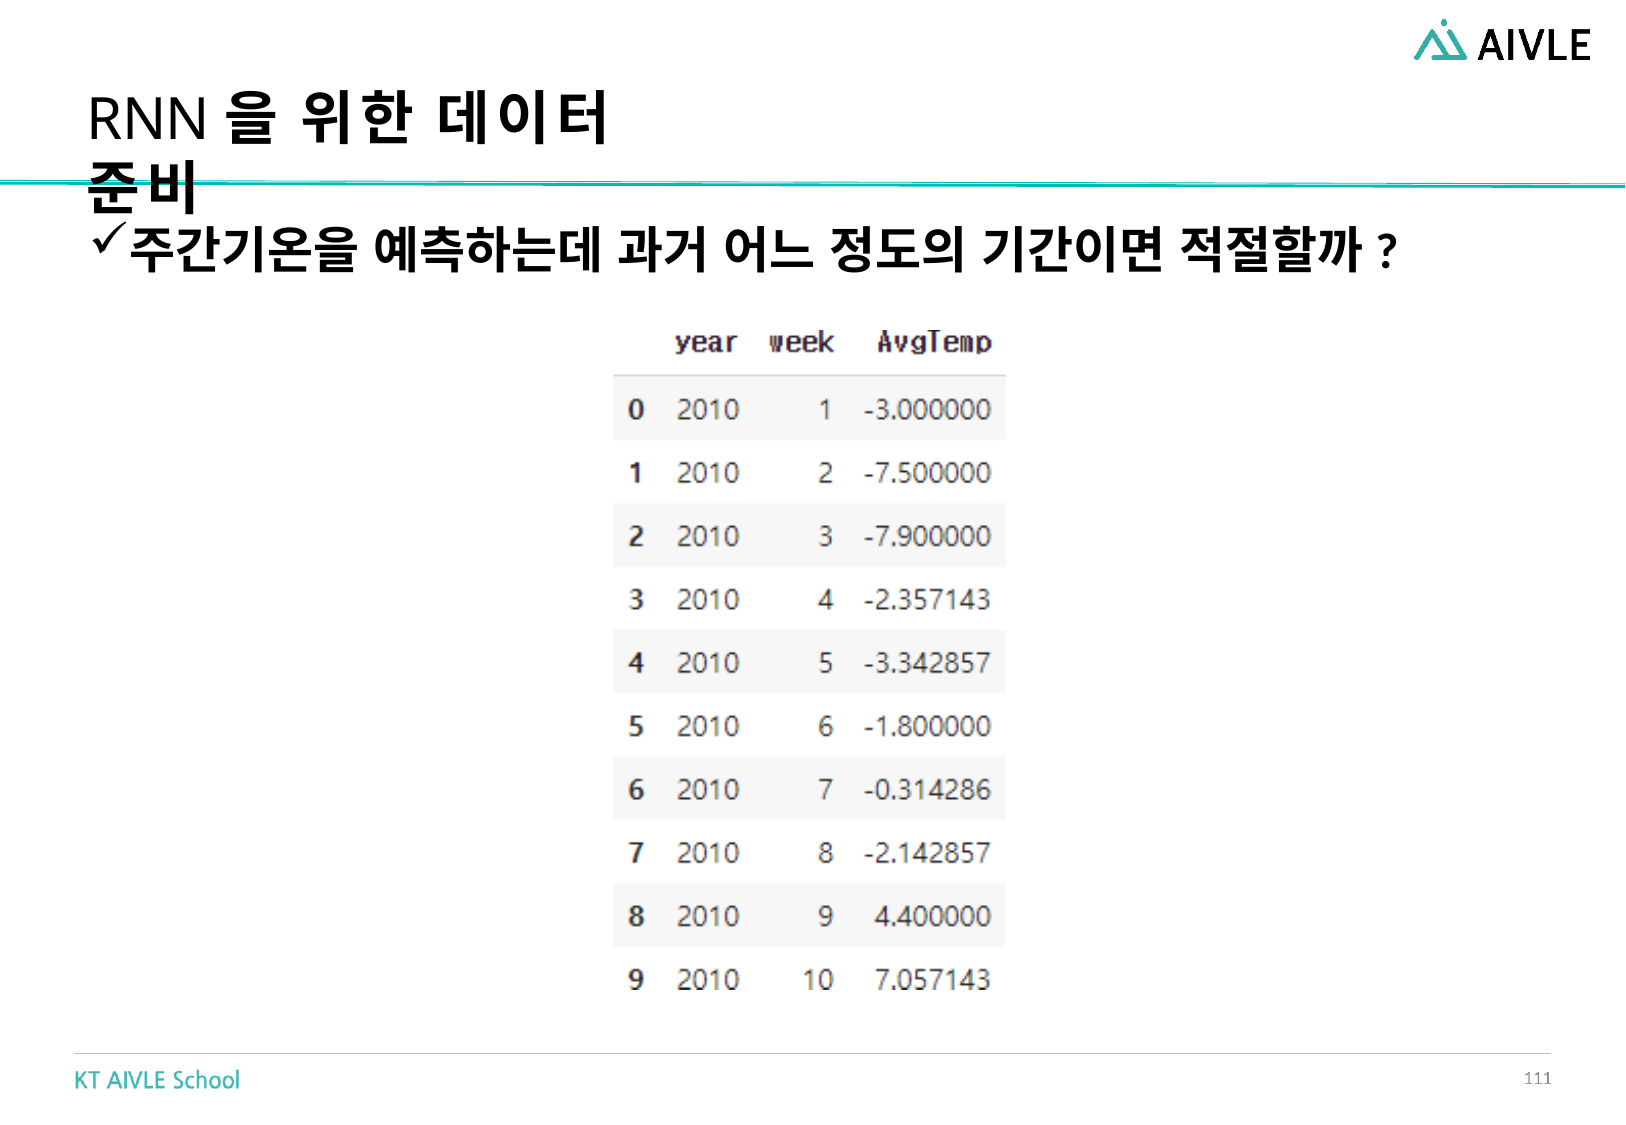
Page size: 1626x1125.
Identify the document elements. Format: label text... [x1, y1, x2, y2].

picture [74, 1069, 239, 1090]
picture [613, 330, 1006, 990]
picture [1414, 19, 1590, 60]
text_box 주간기온을 예측하는데 과거 어느 정도의 기간이면 적절할까? [86, 216, 1473, 279]
picture [1525, 1071, 1551, 1084]
title RNN을 위한 데이터 준비 [83, 79, 670, 269]
